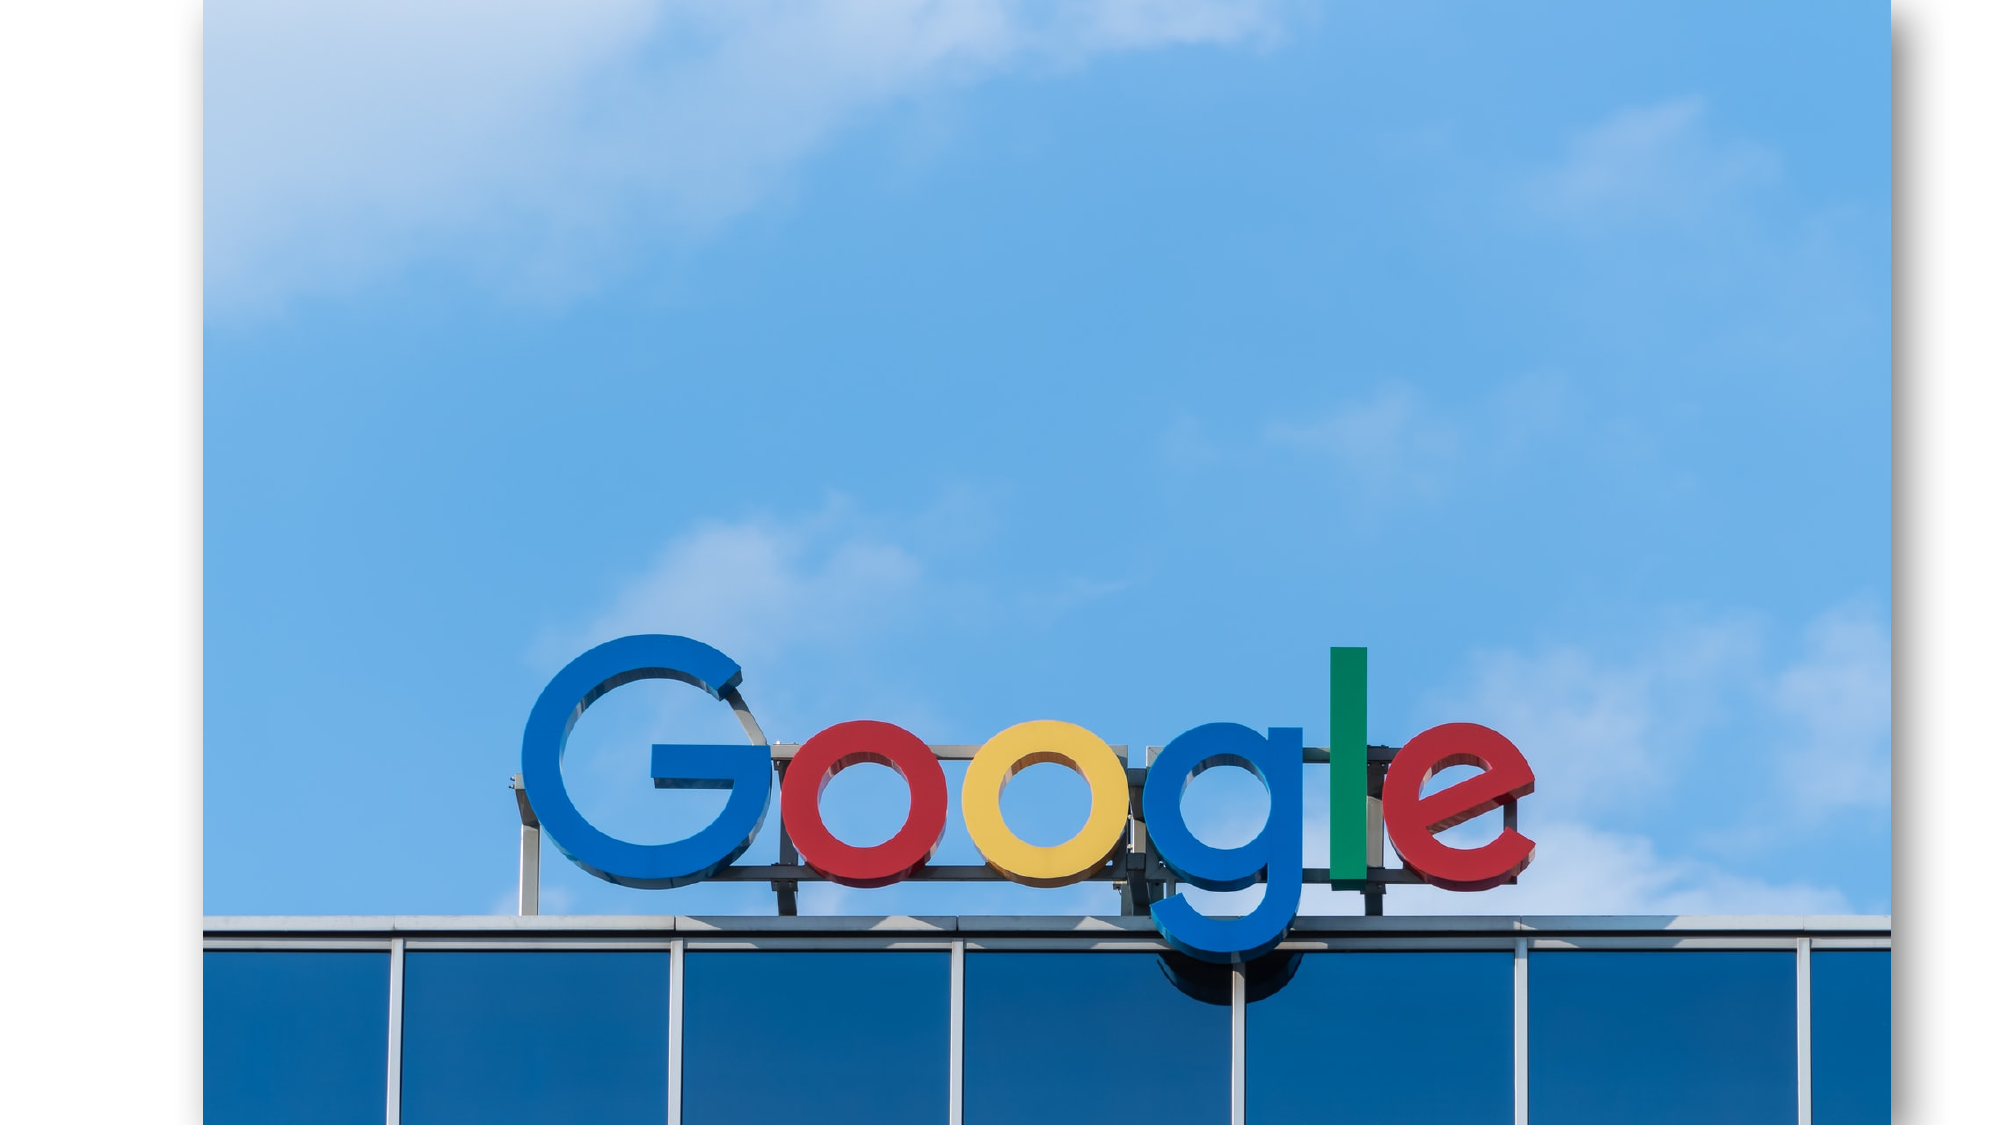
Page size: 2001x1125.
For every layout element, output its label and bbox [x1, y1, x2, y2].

picture [203, 0, 1891, 1125]
